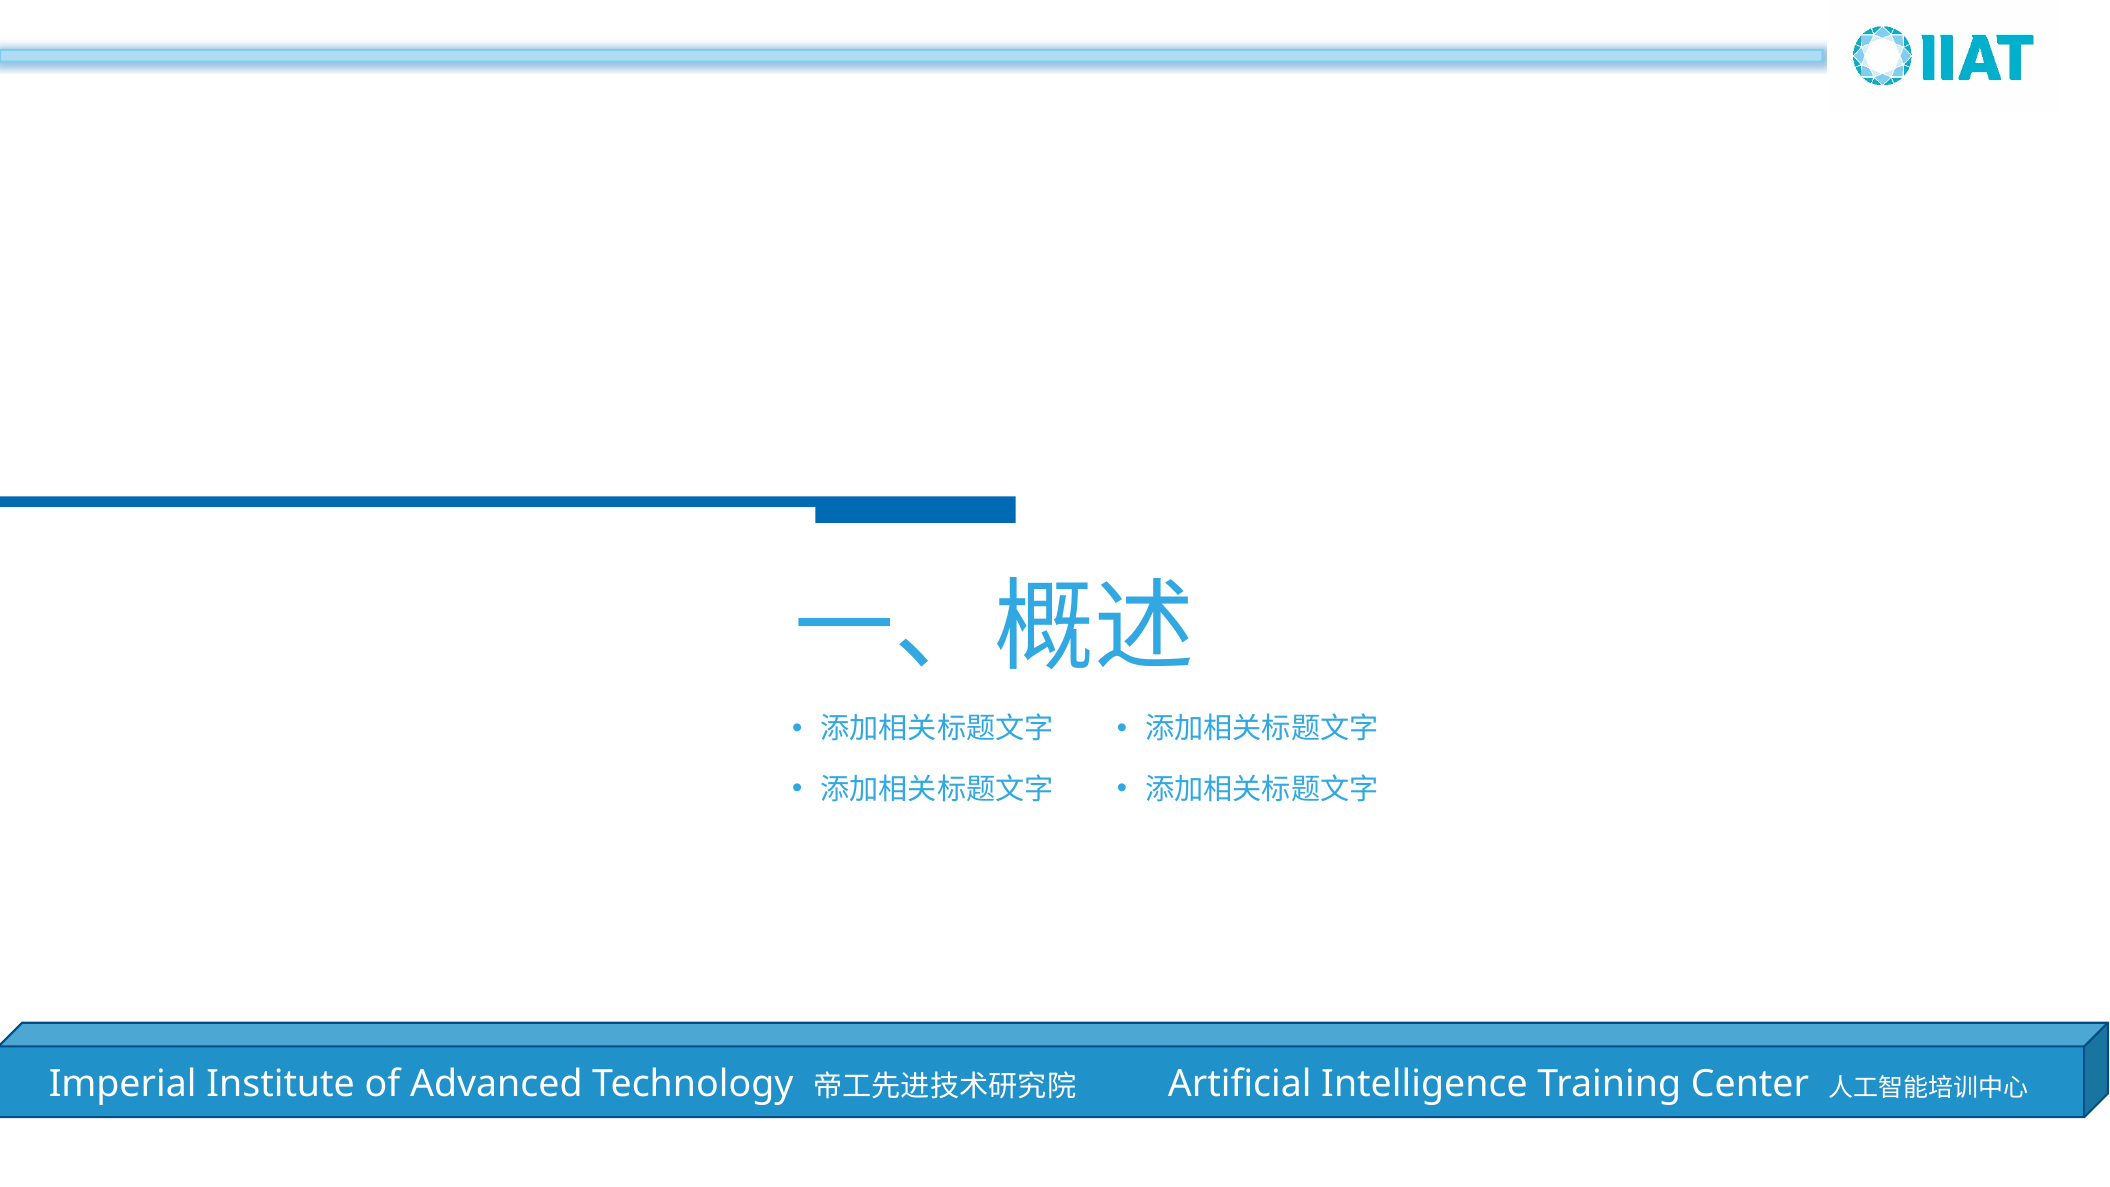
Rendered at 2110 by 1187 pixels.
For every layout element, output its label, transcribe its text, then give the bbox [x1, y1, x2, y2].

text_box 添加相关标题文字 [777, 762, 1102, 813]
text_box 添加相关标题文字 [1102, 702, 1508, 752]
picture [1827, 0, 2059, 112]
text_box 添加相关标题文字 [1102, 762, 1508, 813]
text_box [0, 496, 1016, 523]
text_box 一、概述 [794, 561, 1409, 682]
text_box 添加相关标题文字 [777, 702, 1102, 752]
